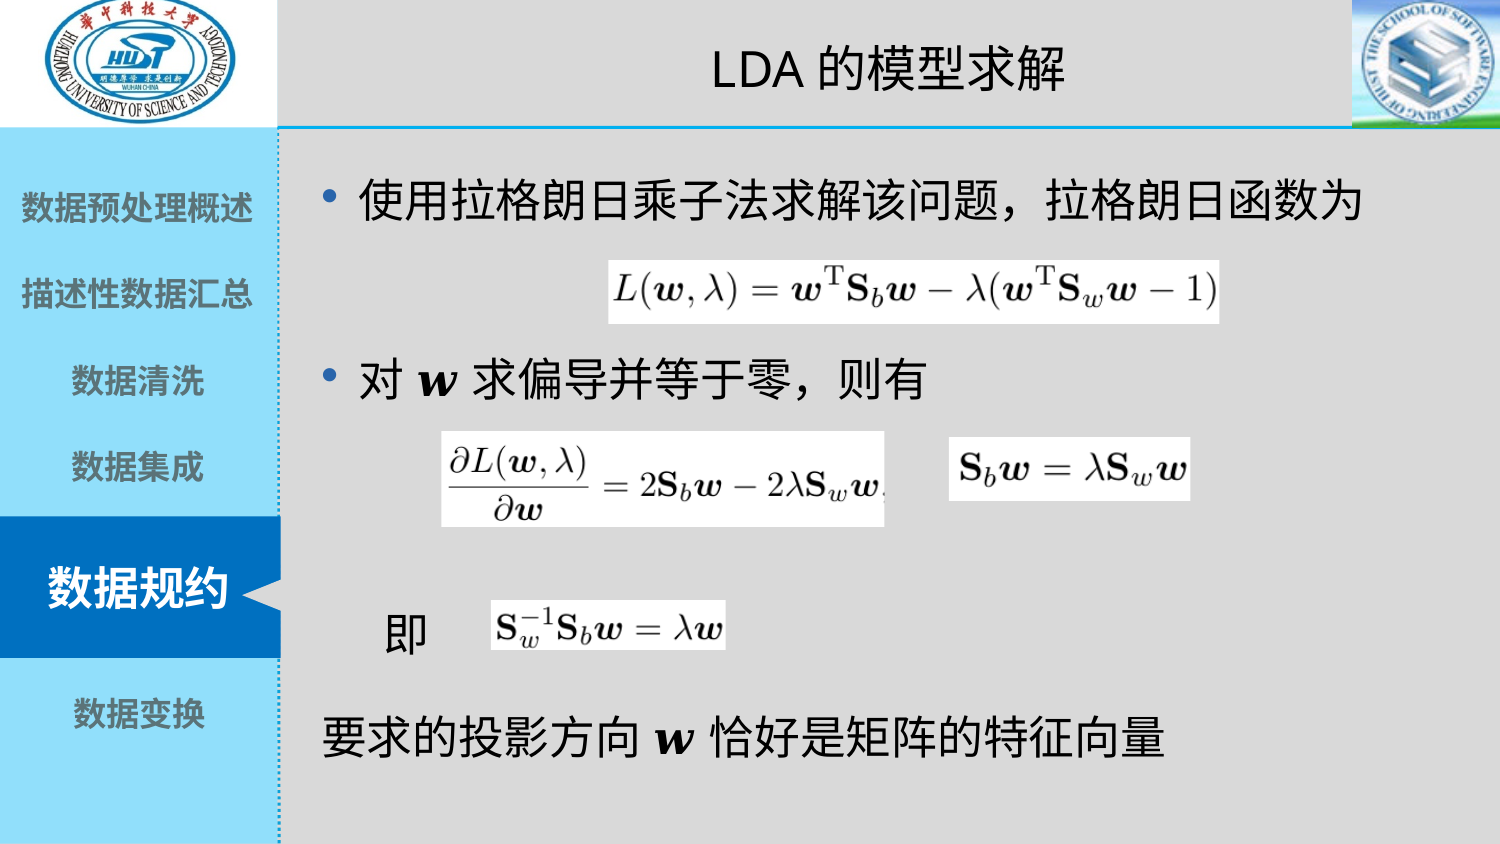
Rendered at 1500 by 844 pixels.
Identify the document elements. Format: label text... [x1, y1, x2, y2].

picture [441, 431, 885, 527]
picture [490, 599, 726, 650]
picture [38, 0, 242, 127]
picture [948, 437, 1191, 501]
picture [608, 260, 1220, 325]
text_box LDA的模型求解 [277, 0, 1500, 127]
